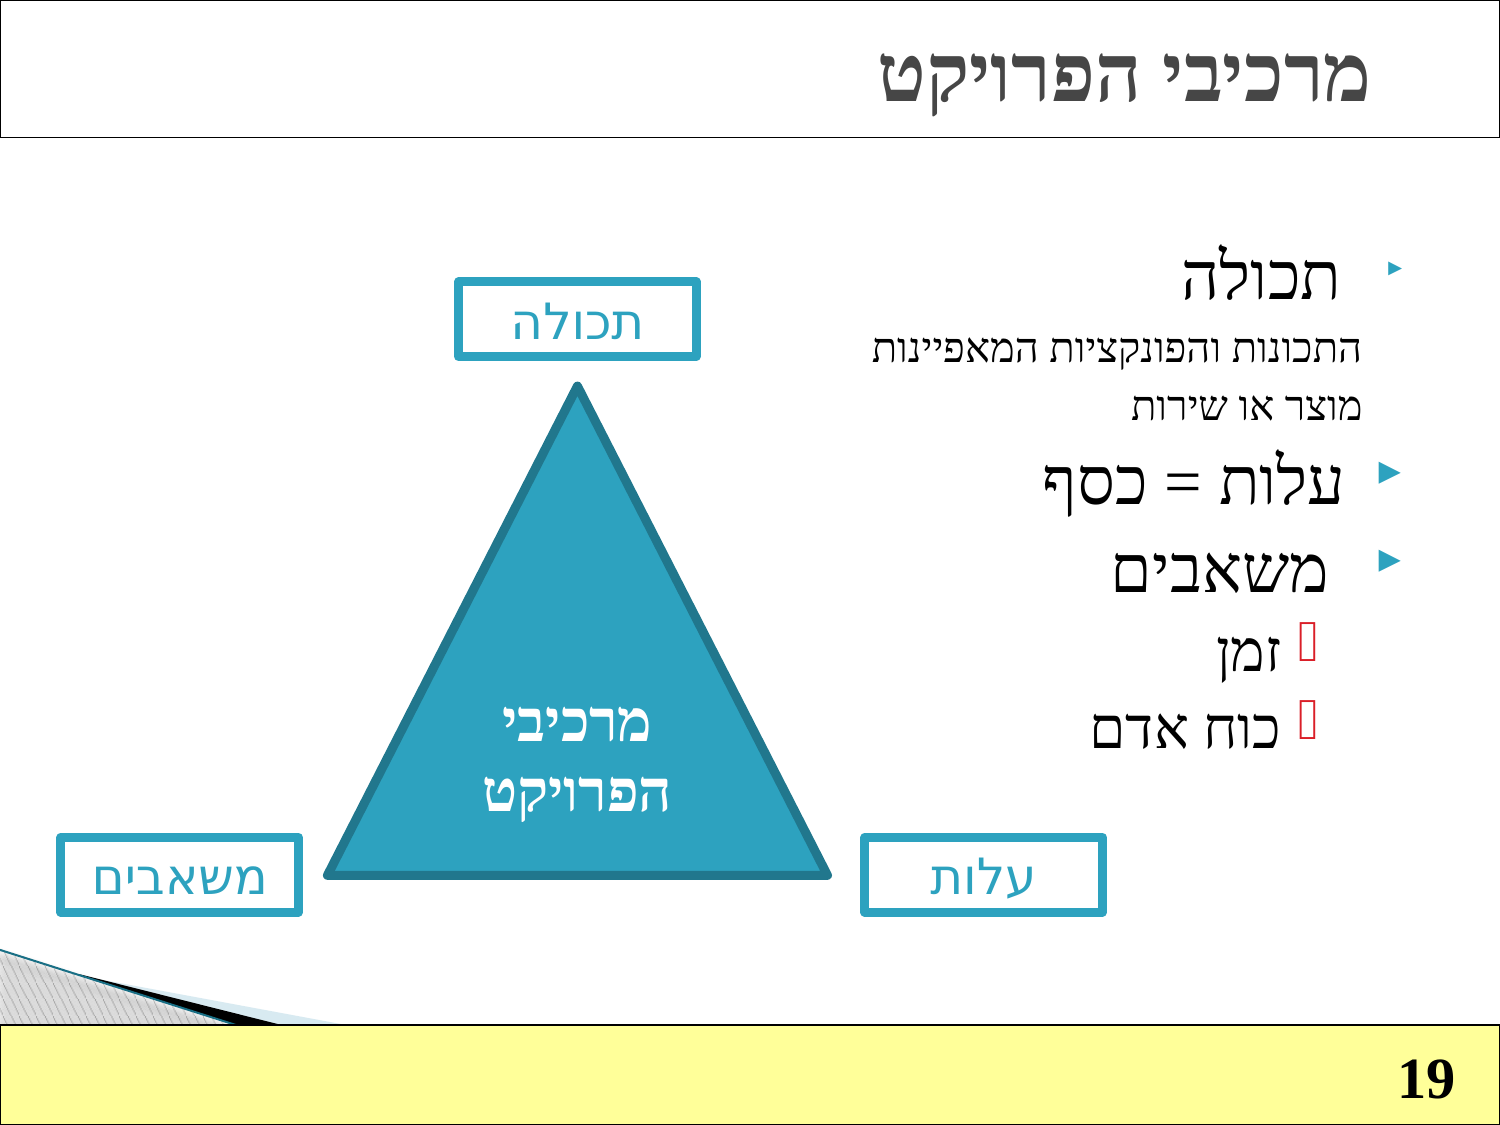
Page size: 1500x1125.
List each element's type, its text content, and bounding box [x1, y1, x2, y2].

text_box תכולה [454, 277, 701, 361]
list תכולה התכונות והפונקציות המאפיינות מוצר או שירות עלות = כסף משאבים זמן כוח אדם [375, 224, 1438, 975]
title מרכיבי הפרויקט [112, 12, 1388, 125]
text_box משאבים [56, 833, 303, 917]
text_box מרכיבי הפרויקט [322, 381, 833, 880]
text_box עלות [860, 833, 1107, 917]
